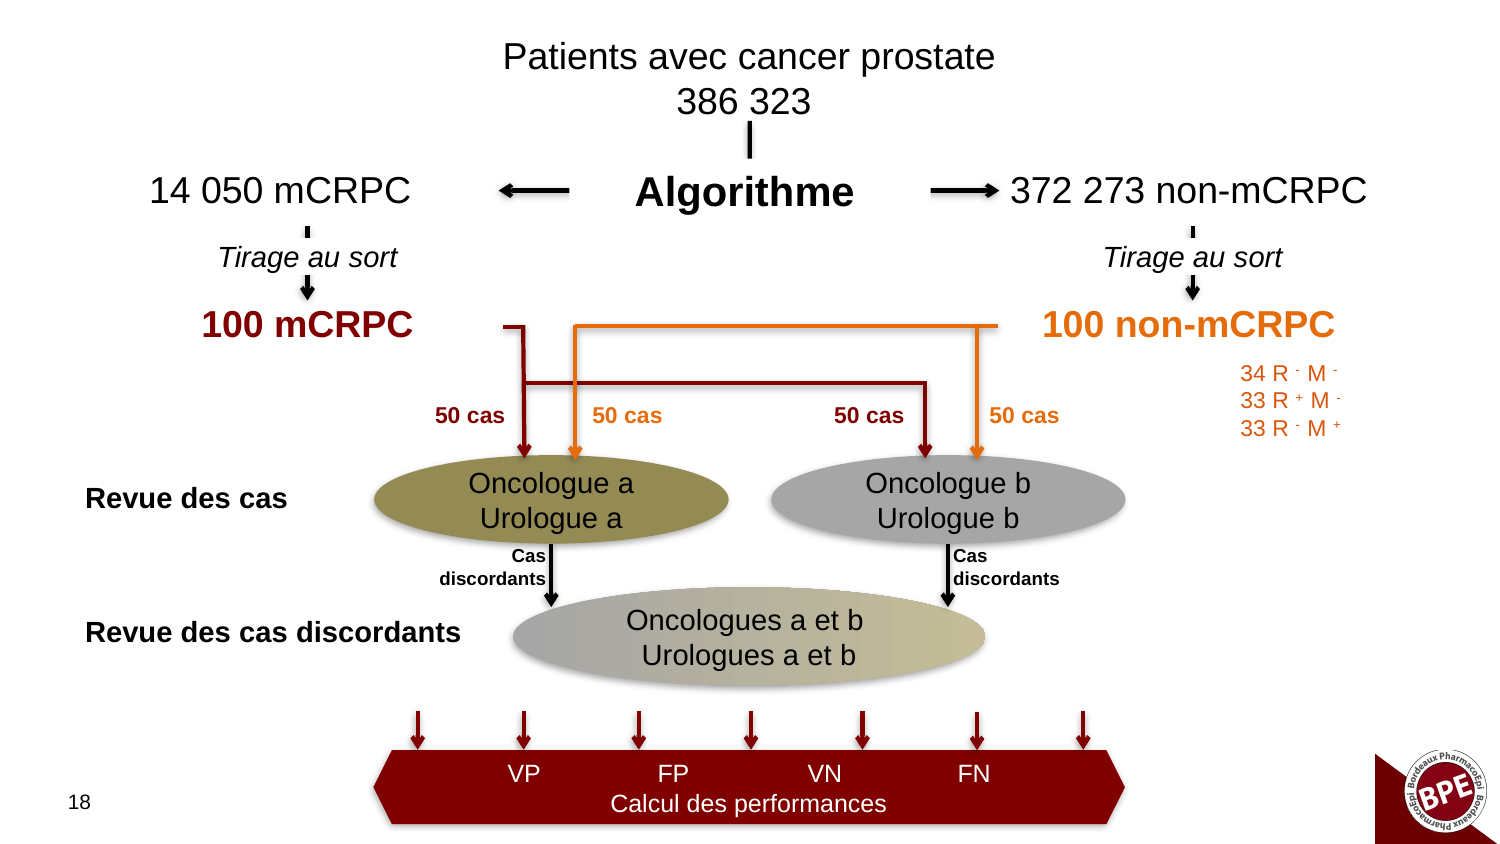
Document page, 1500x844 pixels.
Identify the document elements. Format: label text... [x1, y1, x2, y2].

text_box Cas discordants [938, 544, 947, 588]
picture [1404, 750, 1487, 833]
text_box VP FP VN FN Calcul des performances [372, 749, 1126, 825]
text_box Revue des cas [70, 475, 336, 519]
text_box 50 cas [818, 392, 920, 436]
text_box 50 cas [419, 392, 517, 436]
text_box Revue des cas discordants [70, 608, 488, 652]
text_box Oncologues a et b Urologues a et b [512, 586, 987, 687]
text_box Oncologue b Urologue b [770, 454, 1127, 545]
text_box 50 cas [579, 392, 679, 436]
text_box 34 R - M - 33 R + M - 33 R - M + [1222, 355, 1413, 444]
text_box Cas discordants [949, 544, 1096, 588]
text_box Cas discordants [552, 544, 561, 588]
text_box 50 cas [982, 392, 1076, 436]
text_box Cas discordants [403, 544, 550, 588]
text_box Oncologue a Urologue a [373, 454, 730, 545]
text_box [58, 40, 1428, 344]
